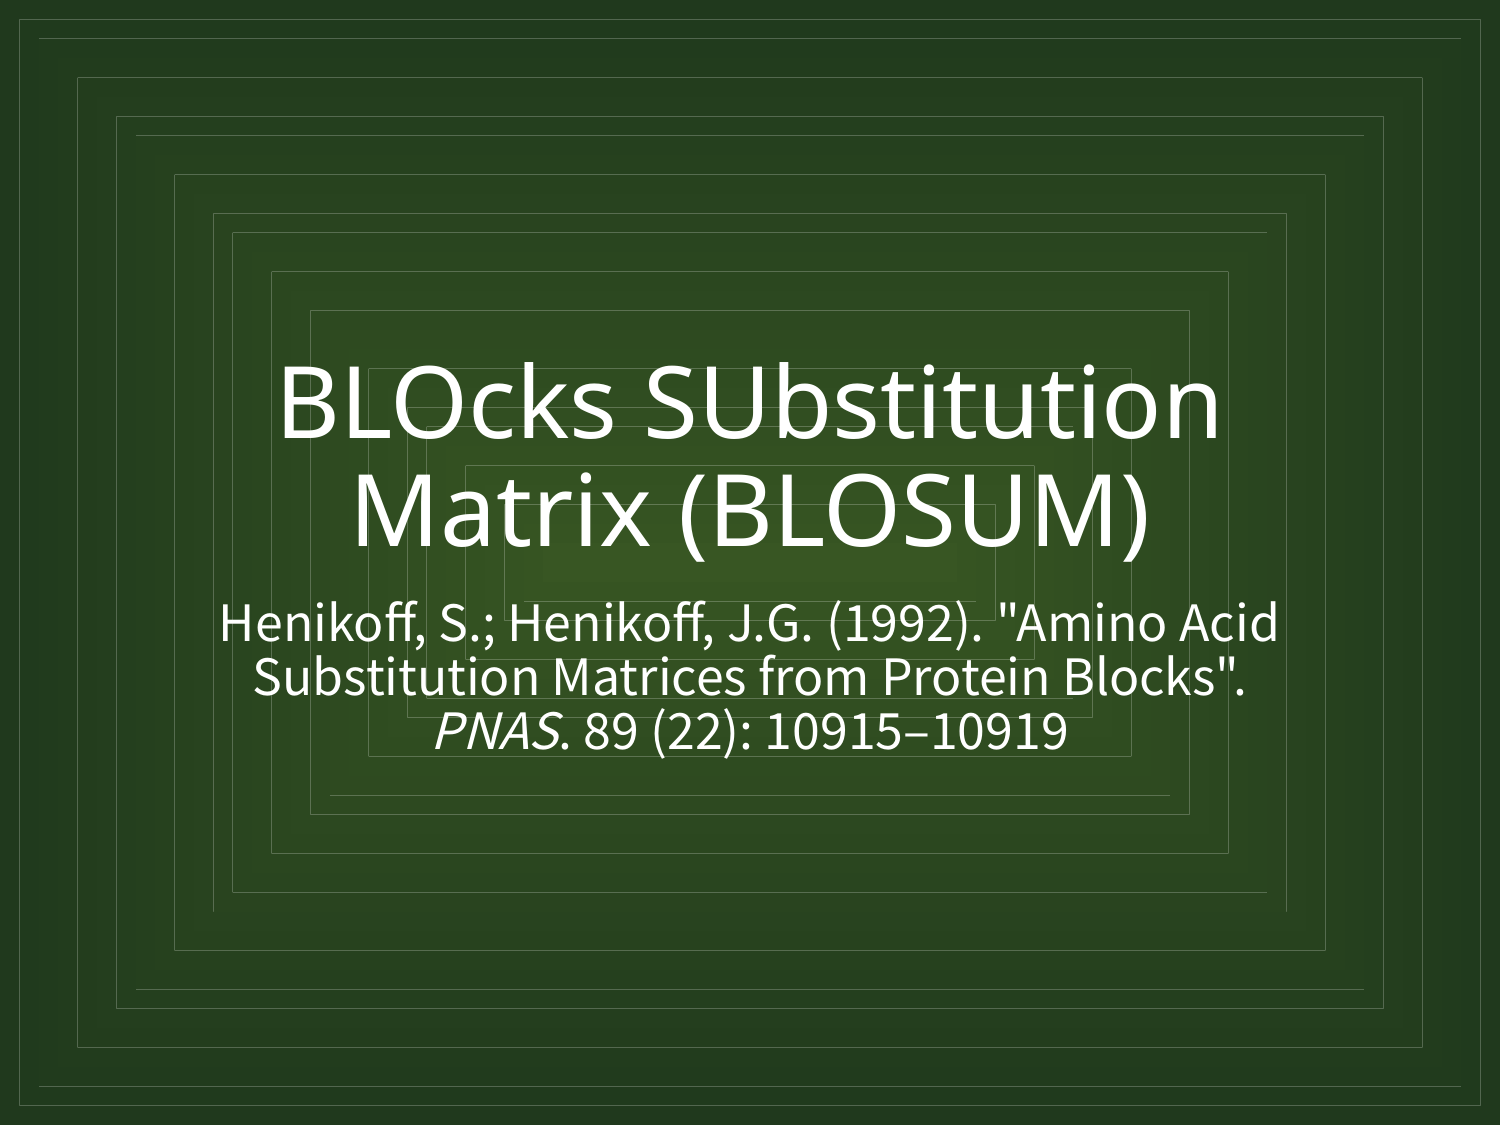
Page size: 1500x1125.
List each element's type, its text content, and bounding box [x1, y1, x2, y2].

title BLOcks SUbstitution Matrix (BLOSUM) [187, 184, 1313, 576]
subtitle Henikoff, S.; Henikoff, J.G. (1992). "Amino Acid Substitution Matrices from Protein Blocks". PNAS. 89 (22): 10915–10919 [187, 590, 1313, 863]
